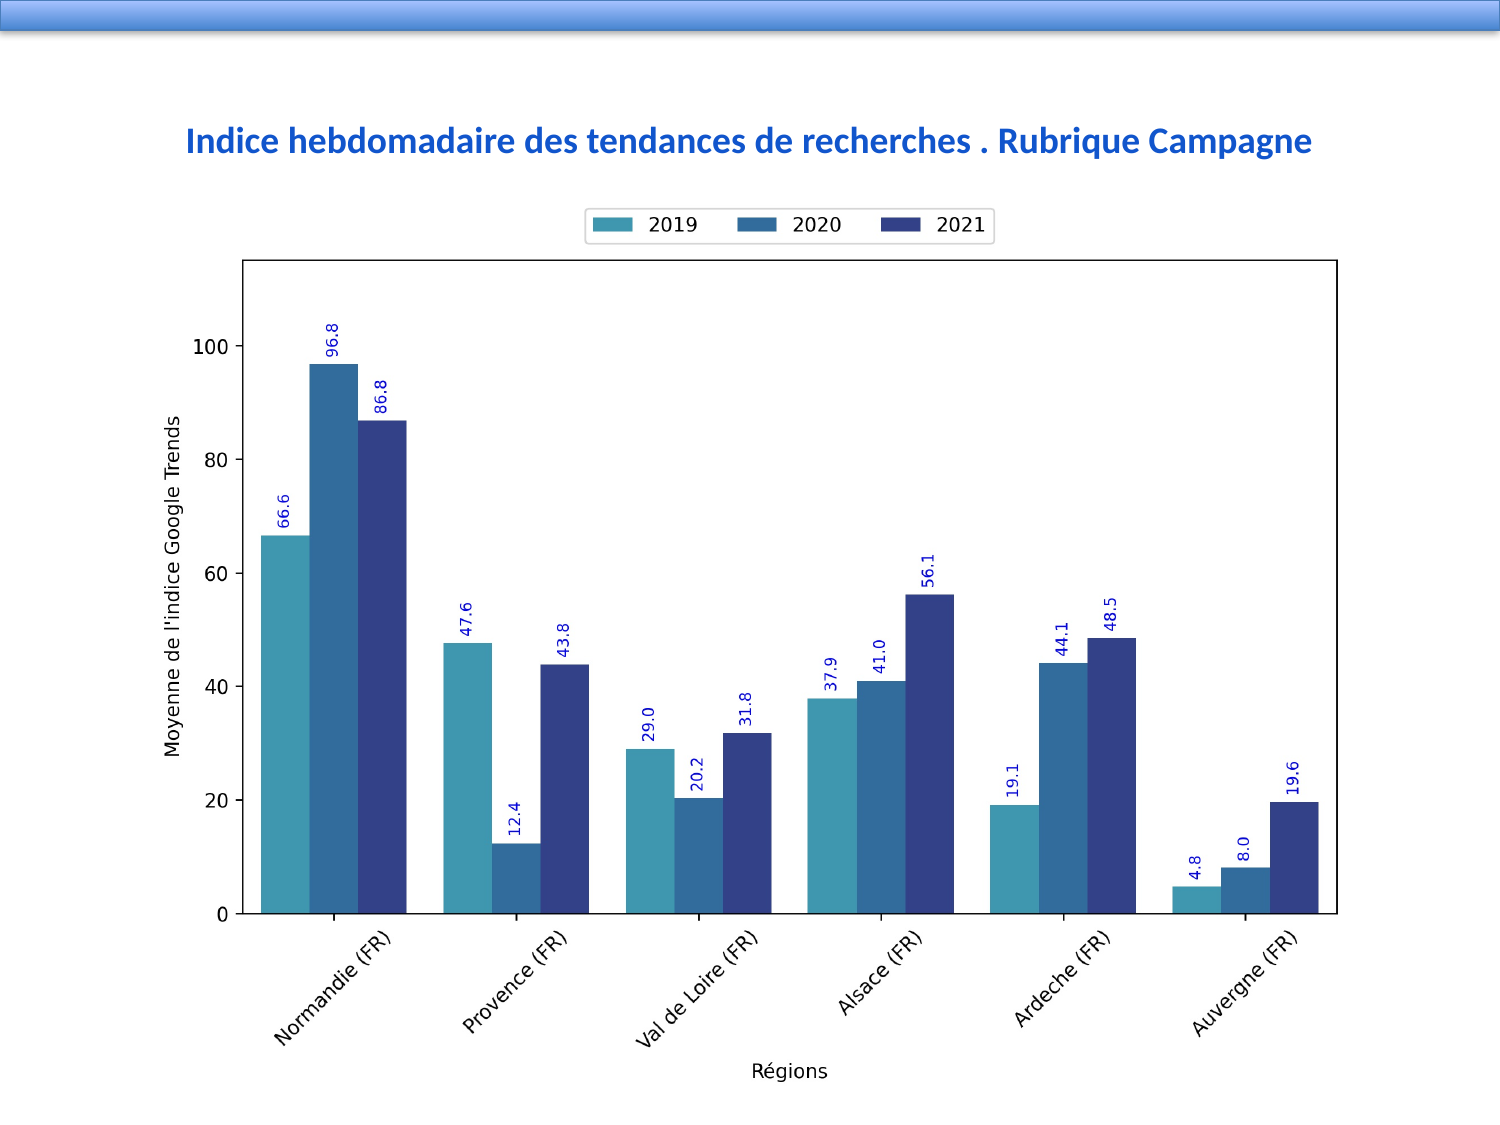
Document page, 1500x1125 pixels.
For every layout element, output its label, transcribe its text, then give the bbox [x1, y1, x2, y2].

title Indice hebdomadaire des tendances de recherches . Rubrique Campagne [75, 45, 1425, 233]
picture [149, 194, 1351, 1096]
text_box [0, 0, 1500, 31]
